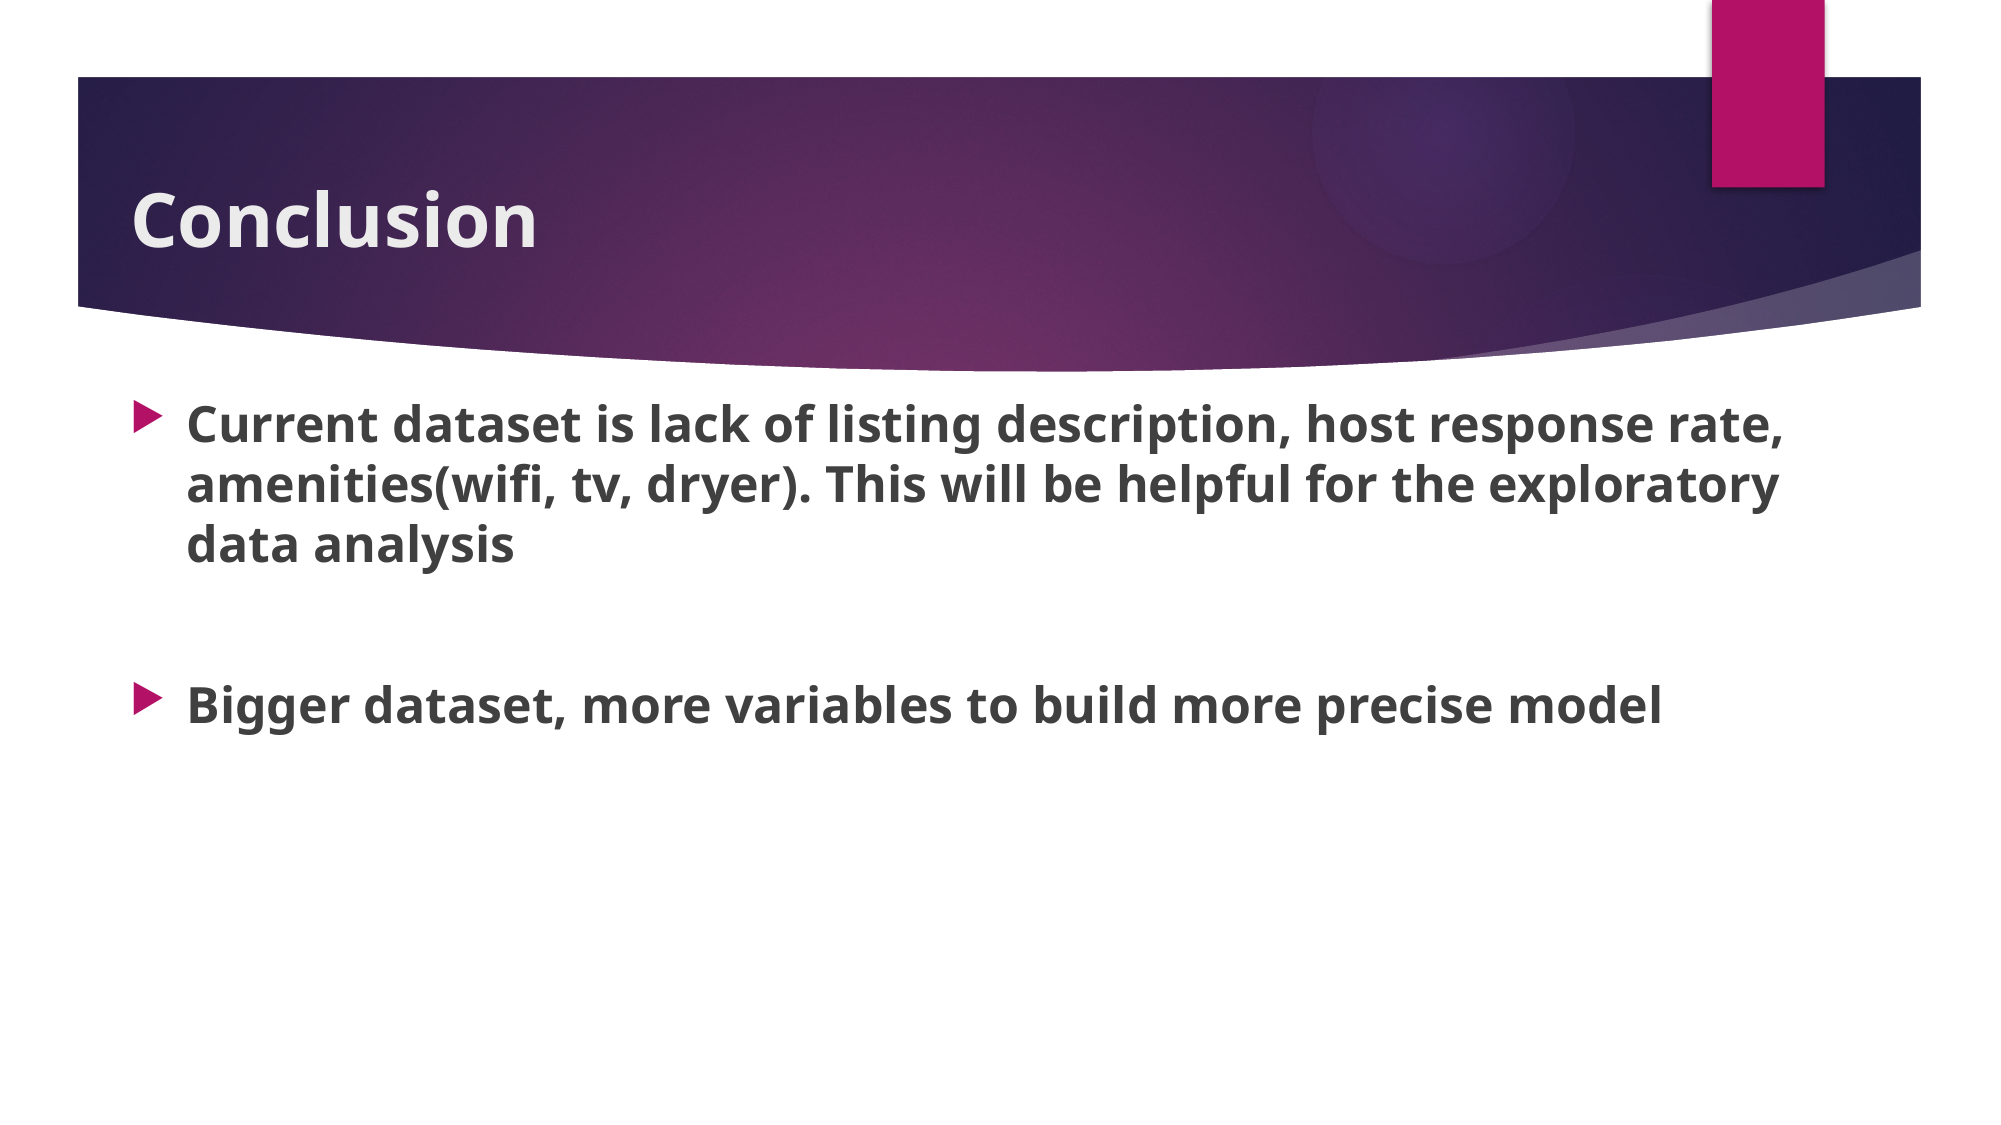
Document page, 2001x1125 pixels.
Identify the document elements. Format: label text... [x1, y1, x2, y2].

title Conclusion [115, 159, 1627, 276]
list Current dataset is lack of listing description, host response rate, amenities(wifi, tv, dryer). This will be helpful for the exploratory data analysis Bigger dataset, more variables to build more precise model [115, 384, 1847, 986]
